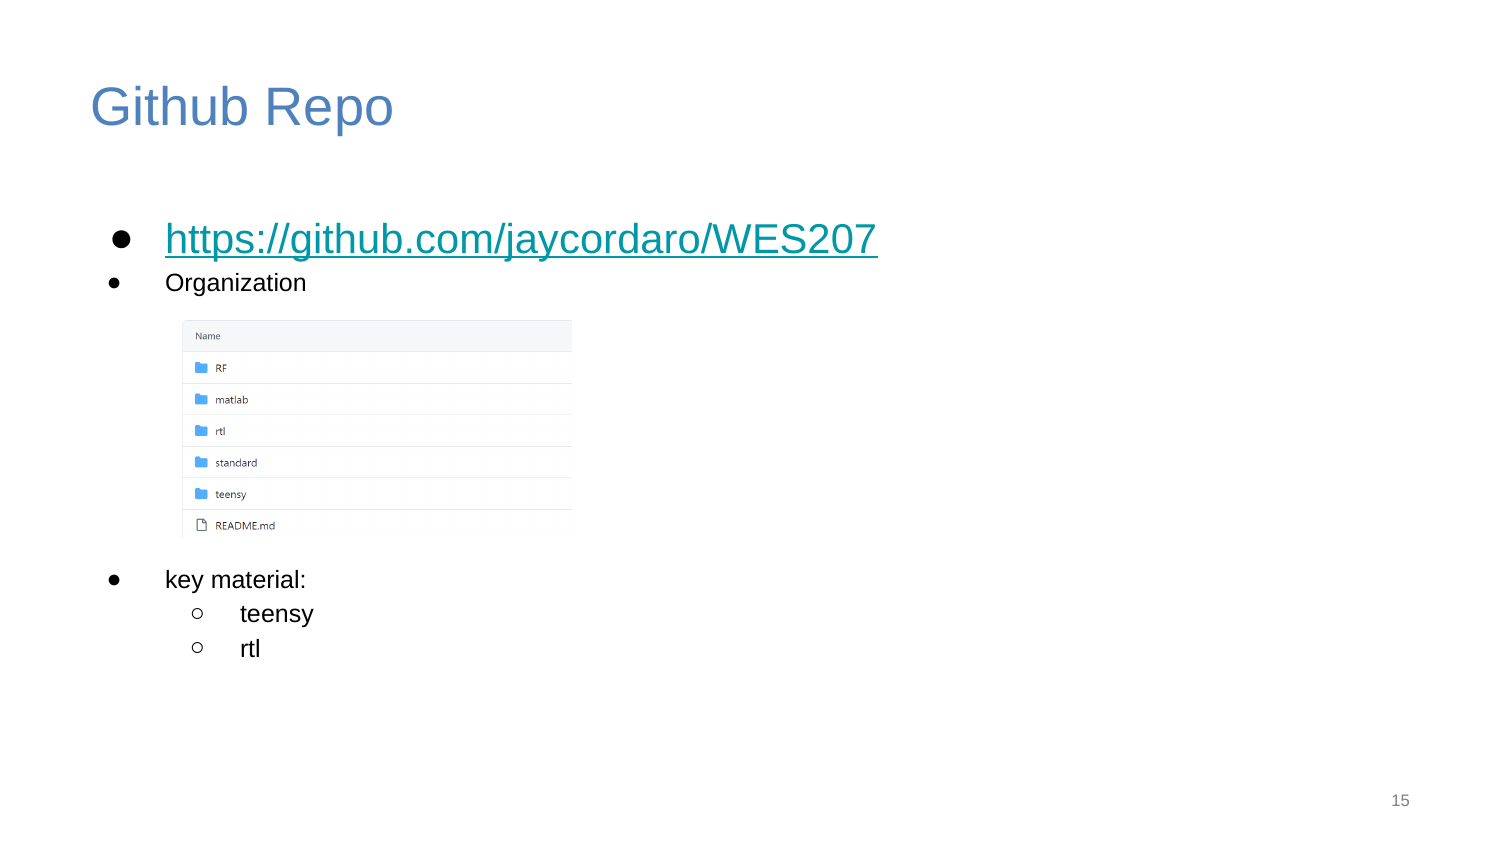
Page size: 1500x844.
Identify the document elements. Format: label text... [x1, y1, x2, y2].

title Github Repo [75, 33, 1425, 175]
picture [180, 320, 572, 538]
slide_number ‹#› [1200, 782, 1425, 827]
list https://github.com/jaycordaro/WES207 Organization key material: teensy rtl [75, 196, 1472, 754]
